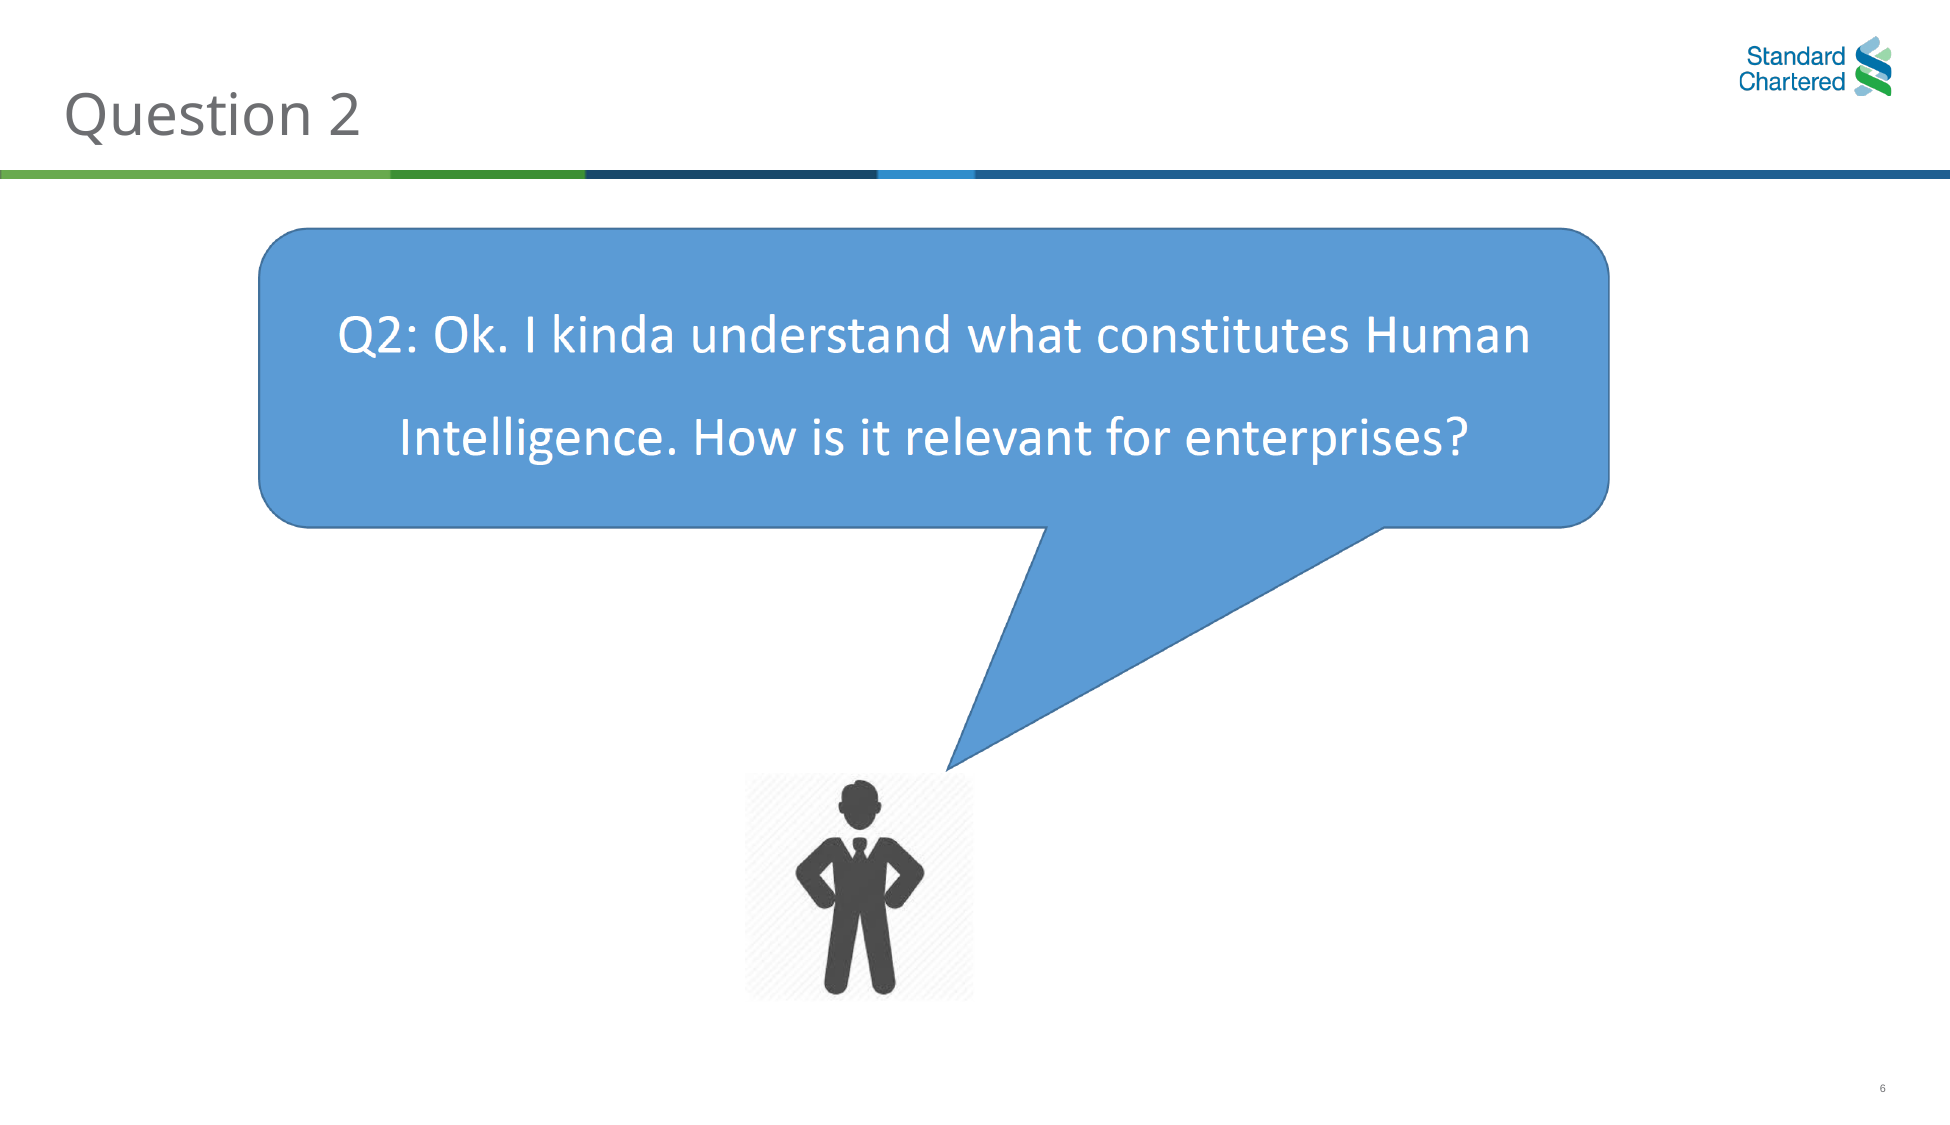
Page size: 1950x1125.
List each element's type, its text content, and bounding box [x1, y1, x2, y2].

picture [0, 170, 1950, 179]
picture [237, 212, 1638, 1025]
title Question 2 [63, 32, 1887, 148]
